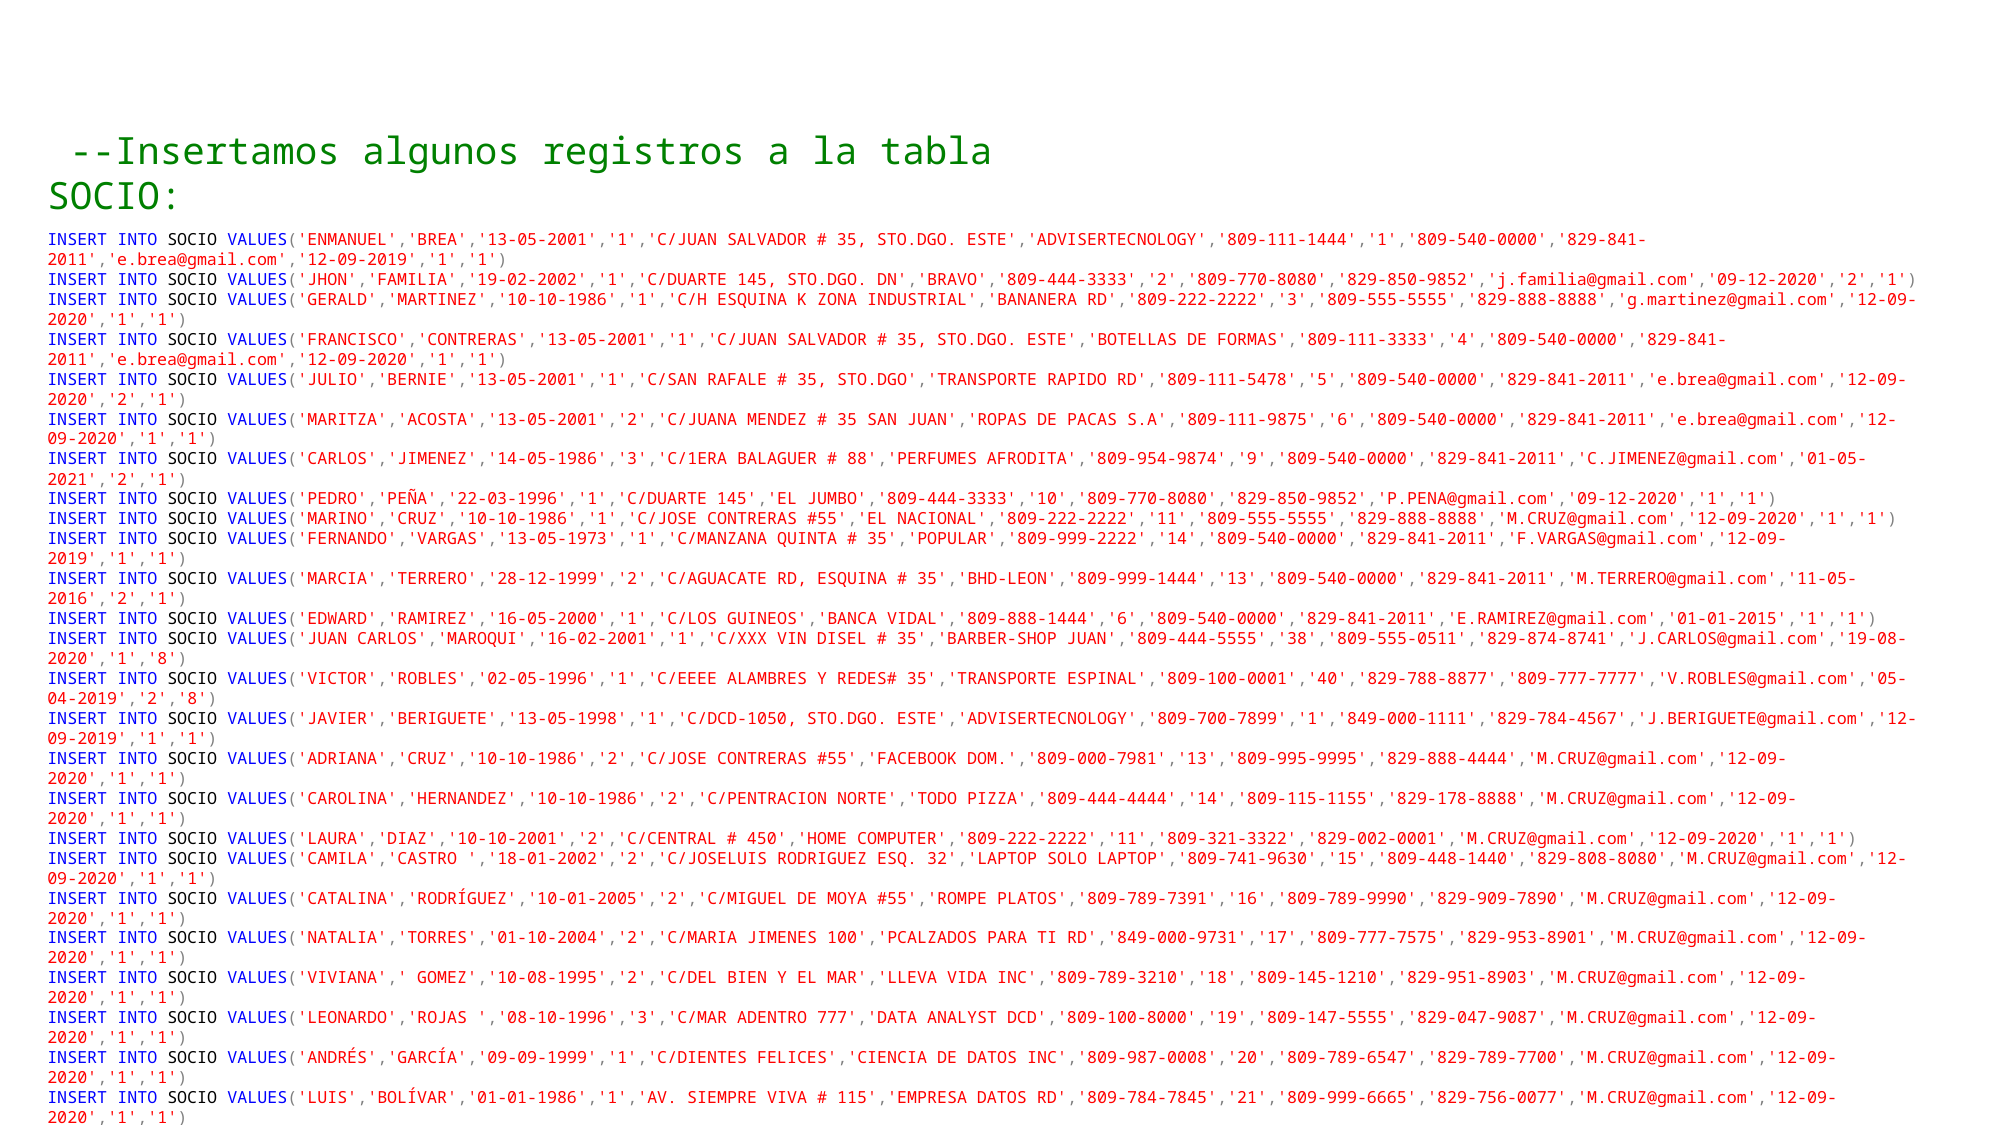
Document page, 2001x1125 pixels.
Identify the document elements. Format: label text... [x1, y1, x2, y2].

text_box --Insertamos algunos registros a la tabla SOCIO: [32, 119, 1134, 201]
text_box INSERT INTO SOCIO VALUES('ENMANUEL','BREA','13-05-2001','1','C/JUAN SALVADOR # 35, STO.DGO. ESTE','ADVISERTECNOLOGY','809-111-1444','1','809-540-0000','829-841-2011','e.brea@gmail.com','12-09-2019','1','1') INSERT INTO SOCIO VALUES('JHON','FAMILIA','19-02-2002','1','C/DUARTE 145, STO.DGO. DN','BRAVO','809-444-3333','2','809-770-8080','829-850-9852','j.familia@gmail.com','09-12-2020','2','1') INSERT INTO SOCIO VALUES('GERALD','MARTINEZ','10-10-1986','1','C/H ESQUINA K ZONA INDUSTRIAL','BANANERA RD','809-222-2222','3','809-555-5555','829-888-8888','g.martinez@gmail.com','12-09-2020','1','1') INSERT INTO SOCIO VALUES('FRANCISCO','CONTRERAS','13-05-2001','1','C/JUAN SALVADOR # 35, STO.DGO. ESTE','BOTELLAS DE FORMAS','809-111-3333','4','809-540-0000','829-841-2011','e.brea@gmail.com','12-09-2020','1','1') INSERT INTO SOCIO VALUES('JULIO','BERNIE','13-05-2001','1','C/SAN RAFALE # 35, STO.DGO','TRANSPORTE RAPIDO RD','809-111-5478','5','809-540-0000','829-841-2011','e.brea@gmail.com','12-09-2020','2','1') INSERT INTO SOCIO VALUES('MARITZA','ACOSTA','13-05-2001','2','C/JUANA MENDEZ # 35 SAN JUAN','ROPAS DE PACAS S.A','809-111-9875','6','809-540-0000','829-841-2011','e.brea@gmail.com','12-09-2020','1','1') INSERT INTO SOCIO VALUES('CARLOS','JIMENEZ','14-05-1986','3','C/1ERA BALAGUER # 88','PERFUMES AFRODITA','809-954-9874','9','809-540-0000','829-841-2011','C.JIMENEZ@gmail.com','01-05-2021','2','1') INSERT INTO SOCIO VALUES('PEDRO','PEÑA','22-03-1996','1','C/DUARTE 145','EL JUMBO','809-444-3333','10','809-770-8080','829-850-9852','P.PENA@gmail.com','09-12-2020','1','1') INSERT INTO SOCIO VALUES('MARINO','CRUZ','10-10-1986','1','C/JOSE CONTRERAS #55','EL NACIONAL','809-222-2222','11','809-555-5555','829-888-8888','M.CRUZ@gmail.com','12-09-2020','1','1') INSERT INTO SOCIO VALUES('FERNANDO','VARGAS','13-05-1973','1','C/MANZANA QUINTA # 35','POPULAR','809-999-2222','14','809-540-0000','829-841-2011','F.VARGAS@gmail.com','12-09-2019','1','1') INSERT INTO SOCIO VALUES('MARCIA','TERRERO','28-12-1999','2','C/AGUACATE RD, ESQUINA # 35','BHD-LEON','809-999-1444','13','809-540-0000','829-841-2011','M.TERRERO@gmail.com','11-05-2016','2','1') INSERT INTO SOCIO VALUES('EDWARD','RAMIREZ','16-05-2000','1','C/LOS GUINEOS','BANCA VIDAL','809-888-1444','6','809-540-0000','829-841-2011','E.RAMIREZ@gmail.com','01-01-2015','1','1') INSERT INTO SOCIO VALUES('JUAN CARLOS','MAROQUI','16-02-2001','1','C/XXX VIN DISEL # 35','BARBER-SHOP JUAN','809-444-5555','38','809-555-0511','829-874-8741','J.CARLOS@gmail.com','19-08-2020','1','8') INSERT INTO SOCIO VALUES('VICTOR','ROBLES','02-05-1996','1','C/EEEE ALAMBRES Y REDES# 35','TRANSPORTE ESPINAL','809-100-0001','40','829-788-8877','809-777-7777','V.ROBLES@gmail.com','05-04-2019','2','8') INSERT INTO SOCIO VALUES('JAVIER','BERIGUETE','13-05-1998','1','C/DCD-1050, STO.DGO. ESTE','ADVISERTECNOLOGY','809-700-7899','1','849-000-1111','829-784-4567','J.BERIGUETE@gmail.com','12-09-2019','1','1') INSERT INTO SOCIO VALUES('ADRIANA','CRUZ','10-10-1986','2','C/JOSE CONTRERAS #55','FACEBOOK DOM.','809-000-7981','13','809-995-9995','829-888-4444','M.CRUZ@gmail.com','12-09-2020','1','1') INSERT INTO SOCIO VALUES('CAROLINA','HERNANDEZ','10-10-1986','2','C/PENTRACION NORTE','TODO PIZZA','809-444-4444','14','809-115-1155','829-178-8888','M.CRUZ@gmail.com','12-09-2020','1','1') INSERT INTO SOCIO VALUES('LAURA','DIAZ','10-10-2001','2','C/CENTRAL # 450','HOME COMPUTER','809-222-2222','11','809-321-3322','829-002-0001','M.CRUZ@gmail.com','12-09-2020','1','1') INSERT INTO SOCIO VALUES('CAMILA','CASTRO ','18-01-2002','2','C/JOSELUIS RODRIGUEZ ESQ. 32','LAPTOP SOLO LAPTOP','809-741-9630','15','809-448-1440','829-808-8080','M.CRUZ@gmail.com','12-09-2020','1','1') INSERT INTO SOCIO VALUES('CATALINA','RODRÍGUEZ','10-01-2005','2','C/MIGUEL DE MOYA #55','ROMPE PLATOS','809-789-7391','16','809-789-9990','829-909-7890','M.CRUZ@gmail.com','12-09-2020','1','1') INSERT INTO SOCIO VALUES('NATALIA','TORRES','01-10-2004','2','C/MARIA JIMENES 100','PCALZADOS PARA TI RD','849-000-9731','17','809-777-7575','829-953-8901','M.CRUZ@gmail.com','12-09-2020','1','1') INSERT INTO SOCIO VALUES('VIVIANA',' GOMEZ','10-08-1995','2','C/DEL BIEN Y EL MAR','LLEVA VIDA INC','809-789-3210','18','809-145-1210','829-951-8903','M.CRUZ@gmail.com','12-09-2020','1','1') INSERT INTO SOCIO VALUES('LEONARDO','ROJAS ','08-10-1996','3','C/MAR ADENTRO 777','DATA ANALYST DCD','809-100-8000','19','809-147-5555','829-047-9087','M.CRUZ@gmail.com','12-09-2020','1','1') INSERT INTO SOCIO VALUES('ANDRÉS','GARCÍA','09-09-1999','1','C/DIENTES FELICES','CIENCIA DE DATOS INC','809-987-0008','20','809-789-6547','829-789-7700','M.CRUZ@gmail.com','12-09-2020','1','1') INSERT INTO SOCIO VALUES('LUIS','BOLÍVAR','01-01-1986','1','AV. SIEMPRE VIVA # 115','EMPRESA DATOS RD','809-784-7845','21','809-999-6665','829-756-0077','M.CRUZ@gmail.com','12-09-2020','1','1') INSERT INTO SOCIO VALUES('OSCAR','OVALLE','15-03-2003','1','AV. VIVE FELIZ #88.5','SQL COMPANY','809-074-7410','37','809-997-999','829-321-3210','M.CRUZ@gmail.com','12-09-2020','1','6') INSERT INTO SOCIO VALUES('PABLO','ALVAREZ','31-12-1974','1','C/NI IDEA DE DONDE VIVE','POWER BI COMPANY','809-014-2581','38','809-780-0009','829-111-3214','M.CRUZ@gmail.com','12-09-2020','3','6') INSERT INTO SOCIO VALUES('RAFAEL','PARRA','31-10-1980','1','C/SUEÑA SIEMPRE # 666','EMPRESA DE EXCEL.COM','809-078-0147','40','809-784-4578','829-222-0149','M.CRUZ@gmail.com','12-09-2020','1','8') INSERT INTO SOCIO VALUES('RICARDO','OCHOA','03-09-2005','1','C/NADIE LO SABE Y MENOS #400','YO LA HAGO INC','809-124-4567','41','809-874-7489','829-321-3571','M.CRUZ@gmail.com','12-09-2020','1','8') INSERT INTO SOCIO VALUES('ALEJANDRO','SALAZAR','09-09-2001','1','C/LA BERGUENZA #752','ADIVINEN, ADIVINEN INC','809-012-0123','42','809-789-3214','829-159-1590','M.CRUZ@gmail.com','12-09-2020','3','8') INSERT INTO SOCIO VALUES('MARINO','CRUZ','17-05-2001','3','C/DESARROLLADOR WEB','SUPERMERCADO LAURA','809-123-1234','42','809-987-7894','829-101-1011','M.CRUZ@gmail.com','12-09-2020','3','8') INSERT INTO SOCIO VALUES('WILLIAM','JIMENEZ','14-05-4986','1','C/HACKETT # HILL','ROAD.NAC.MULT.MAEST','809-954-9864','9','809-540-0070','829-841-2011','C.WILLIAM@gmail.com','01-05-2021','1200.00','2','2','1') [32, 201, 1942, 1125]
